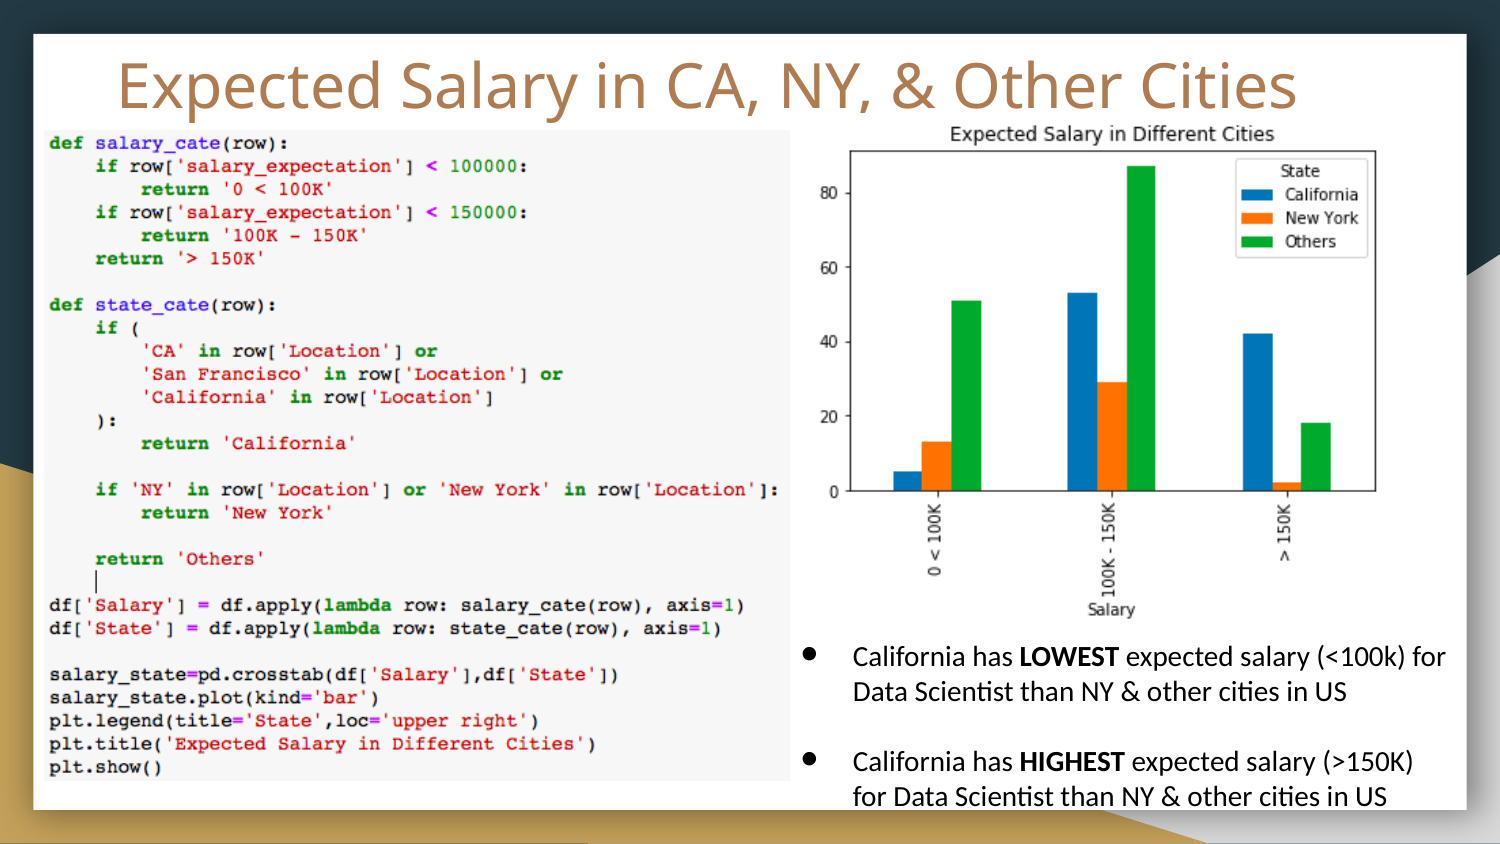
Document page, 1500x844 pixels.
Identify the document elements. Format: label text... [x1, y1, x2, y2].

picture [806, 113, 1400, 633]
text_box California has LOWEST expected salary (<100k) for Data Scientist than NY & other cities in US California has HIGHEST expected salary (>150K) for Data Scientist than NY & other cities in US [762, 622, 1470, 810]
title Expected Salary in CA, NY, & Other Cities [101, 31, 1426, 123]
picture [43, 129, 790, 781]
